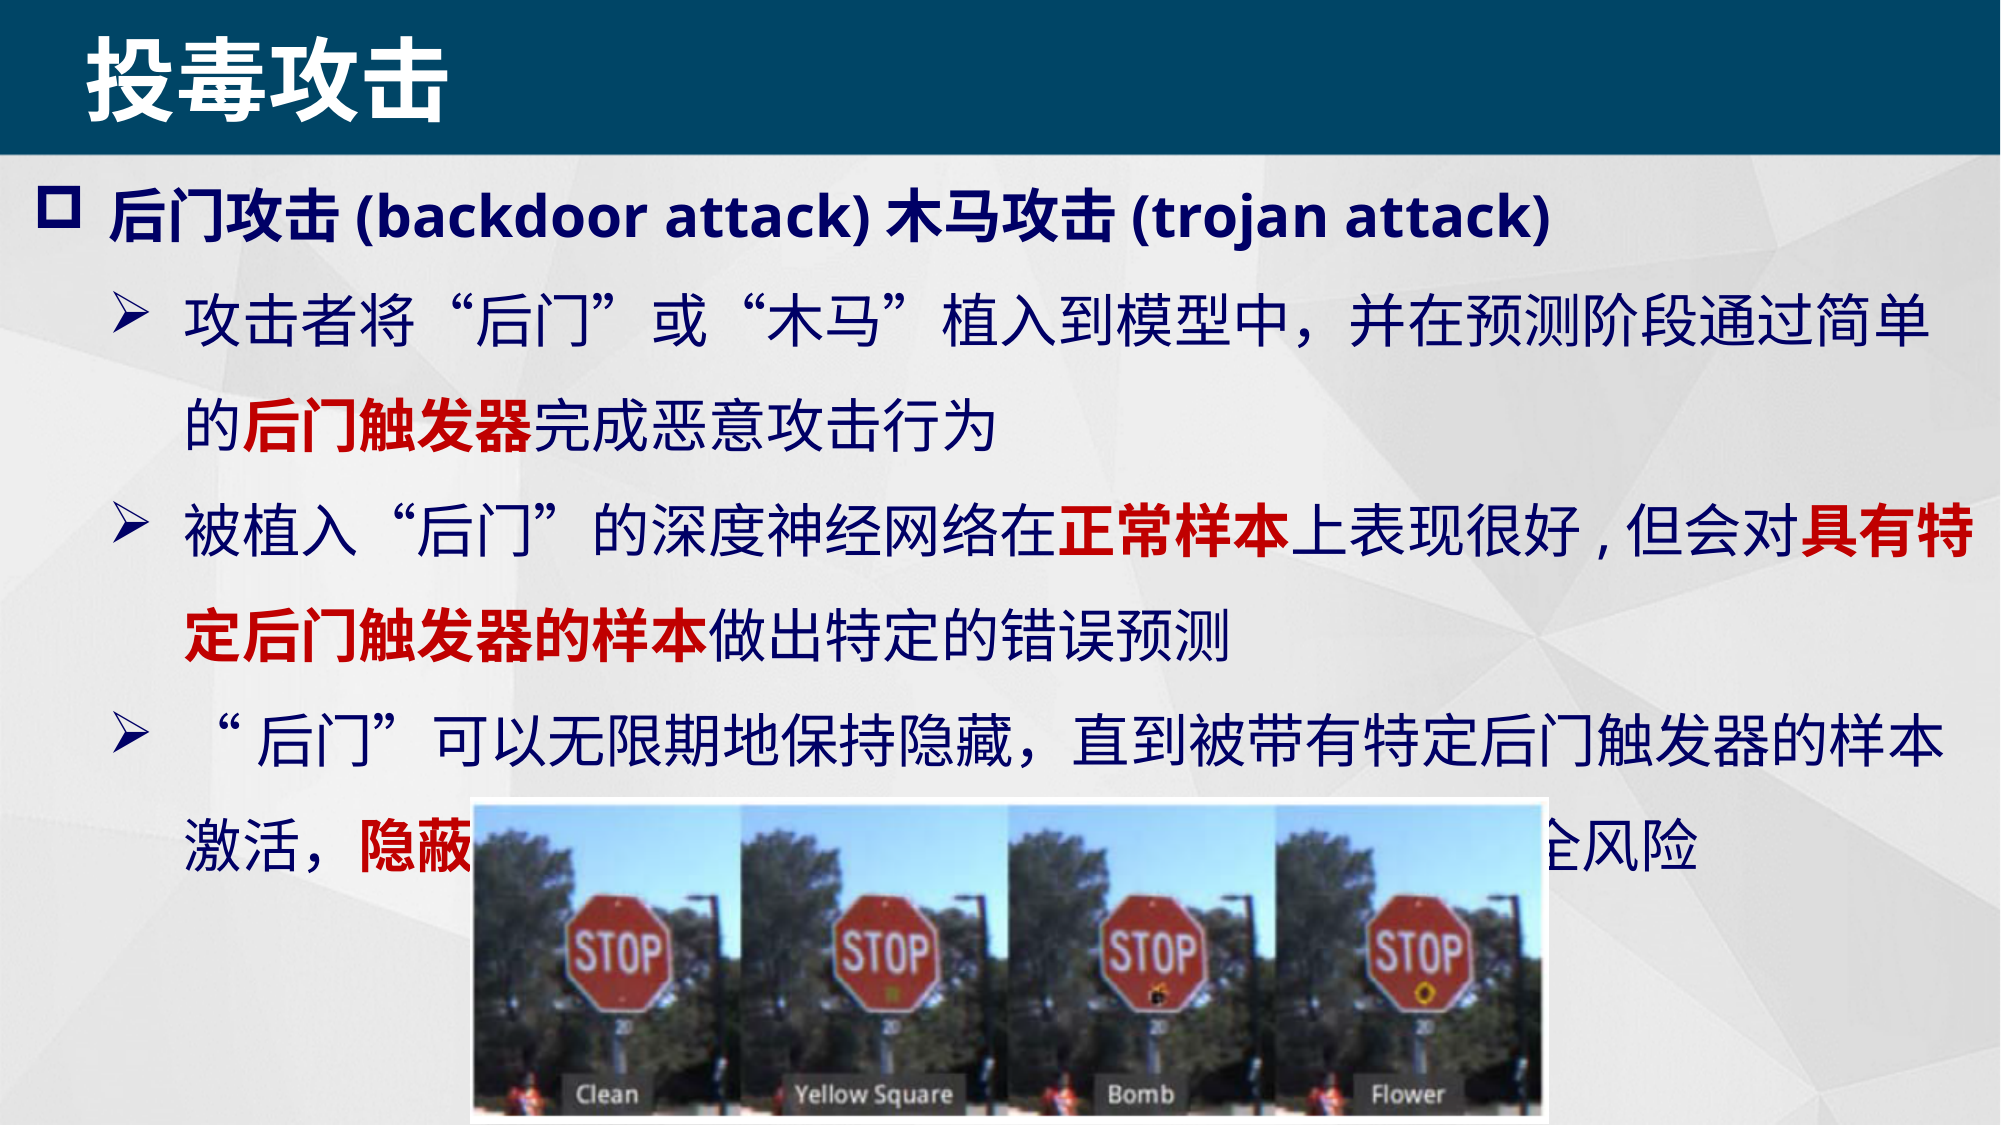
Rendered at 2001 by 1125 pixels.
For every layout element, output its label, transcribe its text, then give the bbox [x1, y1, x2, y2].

picture [0, 155, 2001, 1125]
text_box 后门攻击(backdoor attack)木马攻击(trojan attack) 攻击者将“后门”或“木马”植入到模型中，并在预测阶段通过简单的后门触发器完成恶意攻击行为 被植入“后门”的深度神经网络在正常样本上表现很好,但会对具有特定后门触发器的样本做出特定的错误预测 “后门”可以无限期地保持隐藏，直到被带有特定后门触发器的样本激活，隐蔽性极强，给安全相关的应用带来严重的安全风险 [19, 137, 2000, 887]
text_box 投毒攻击 [70, 15, 1688, 137]
